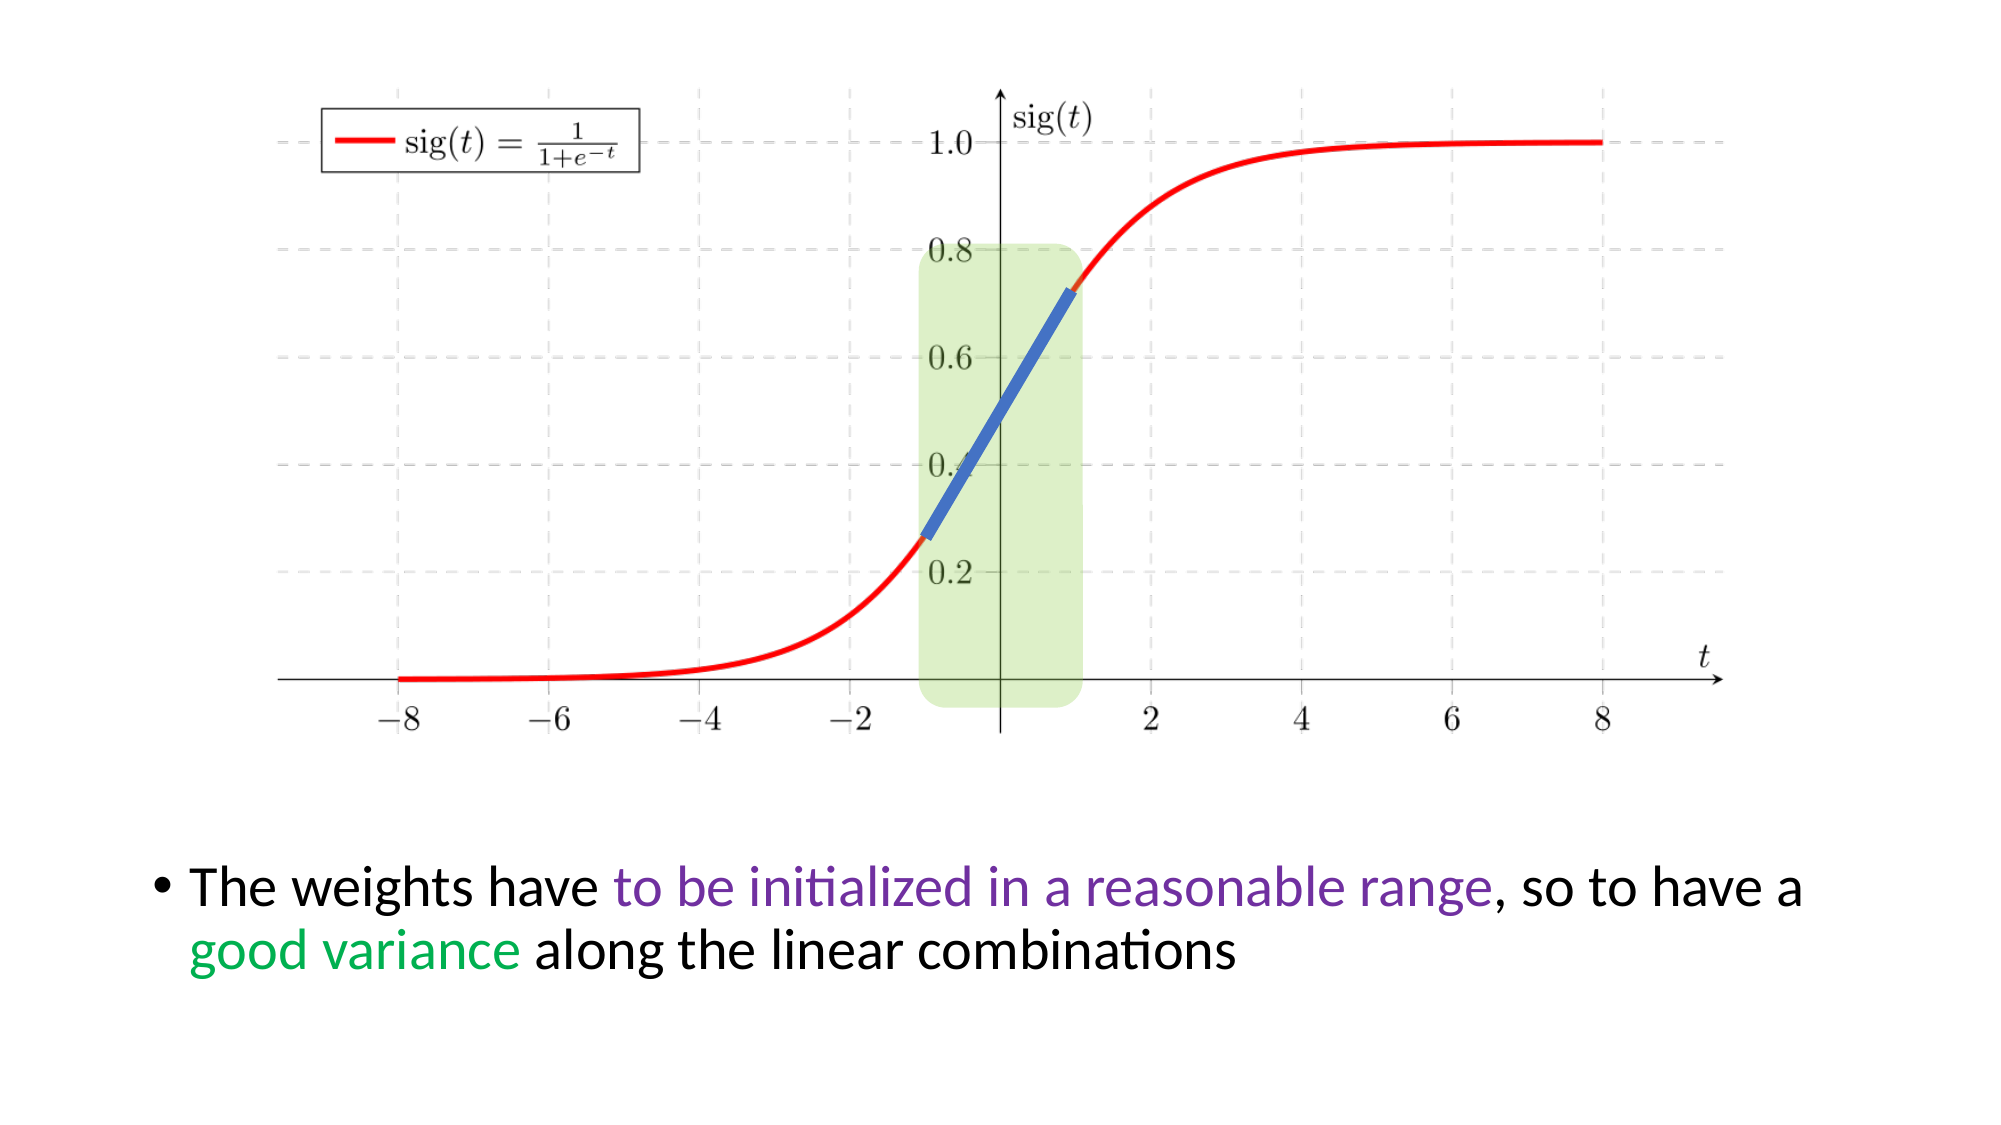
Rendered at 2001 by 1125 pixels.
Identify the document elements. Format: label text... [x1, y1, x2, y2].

picture [270, 81, 1730, 753]
list The weights have to be initialized in a reasonable range, so to have a good variance along the linear combinations [137, 848, 1863, 1077]
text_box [925, 290, 1072, 538]
